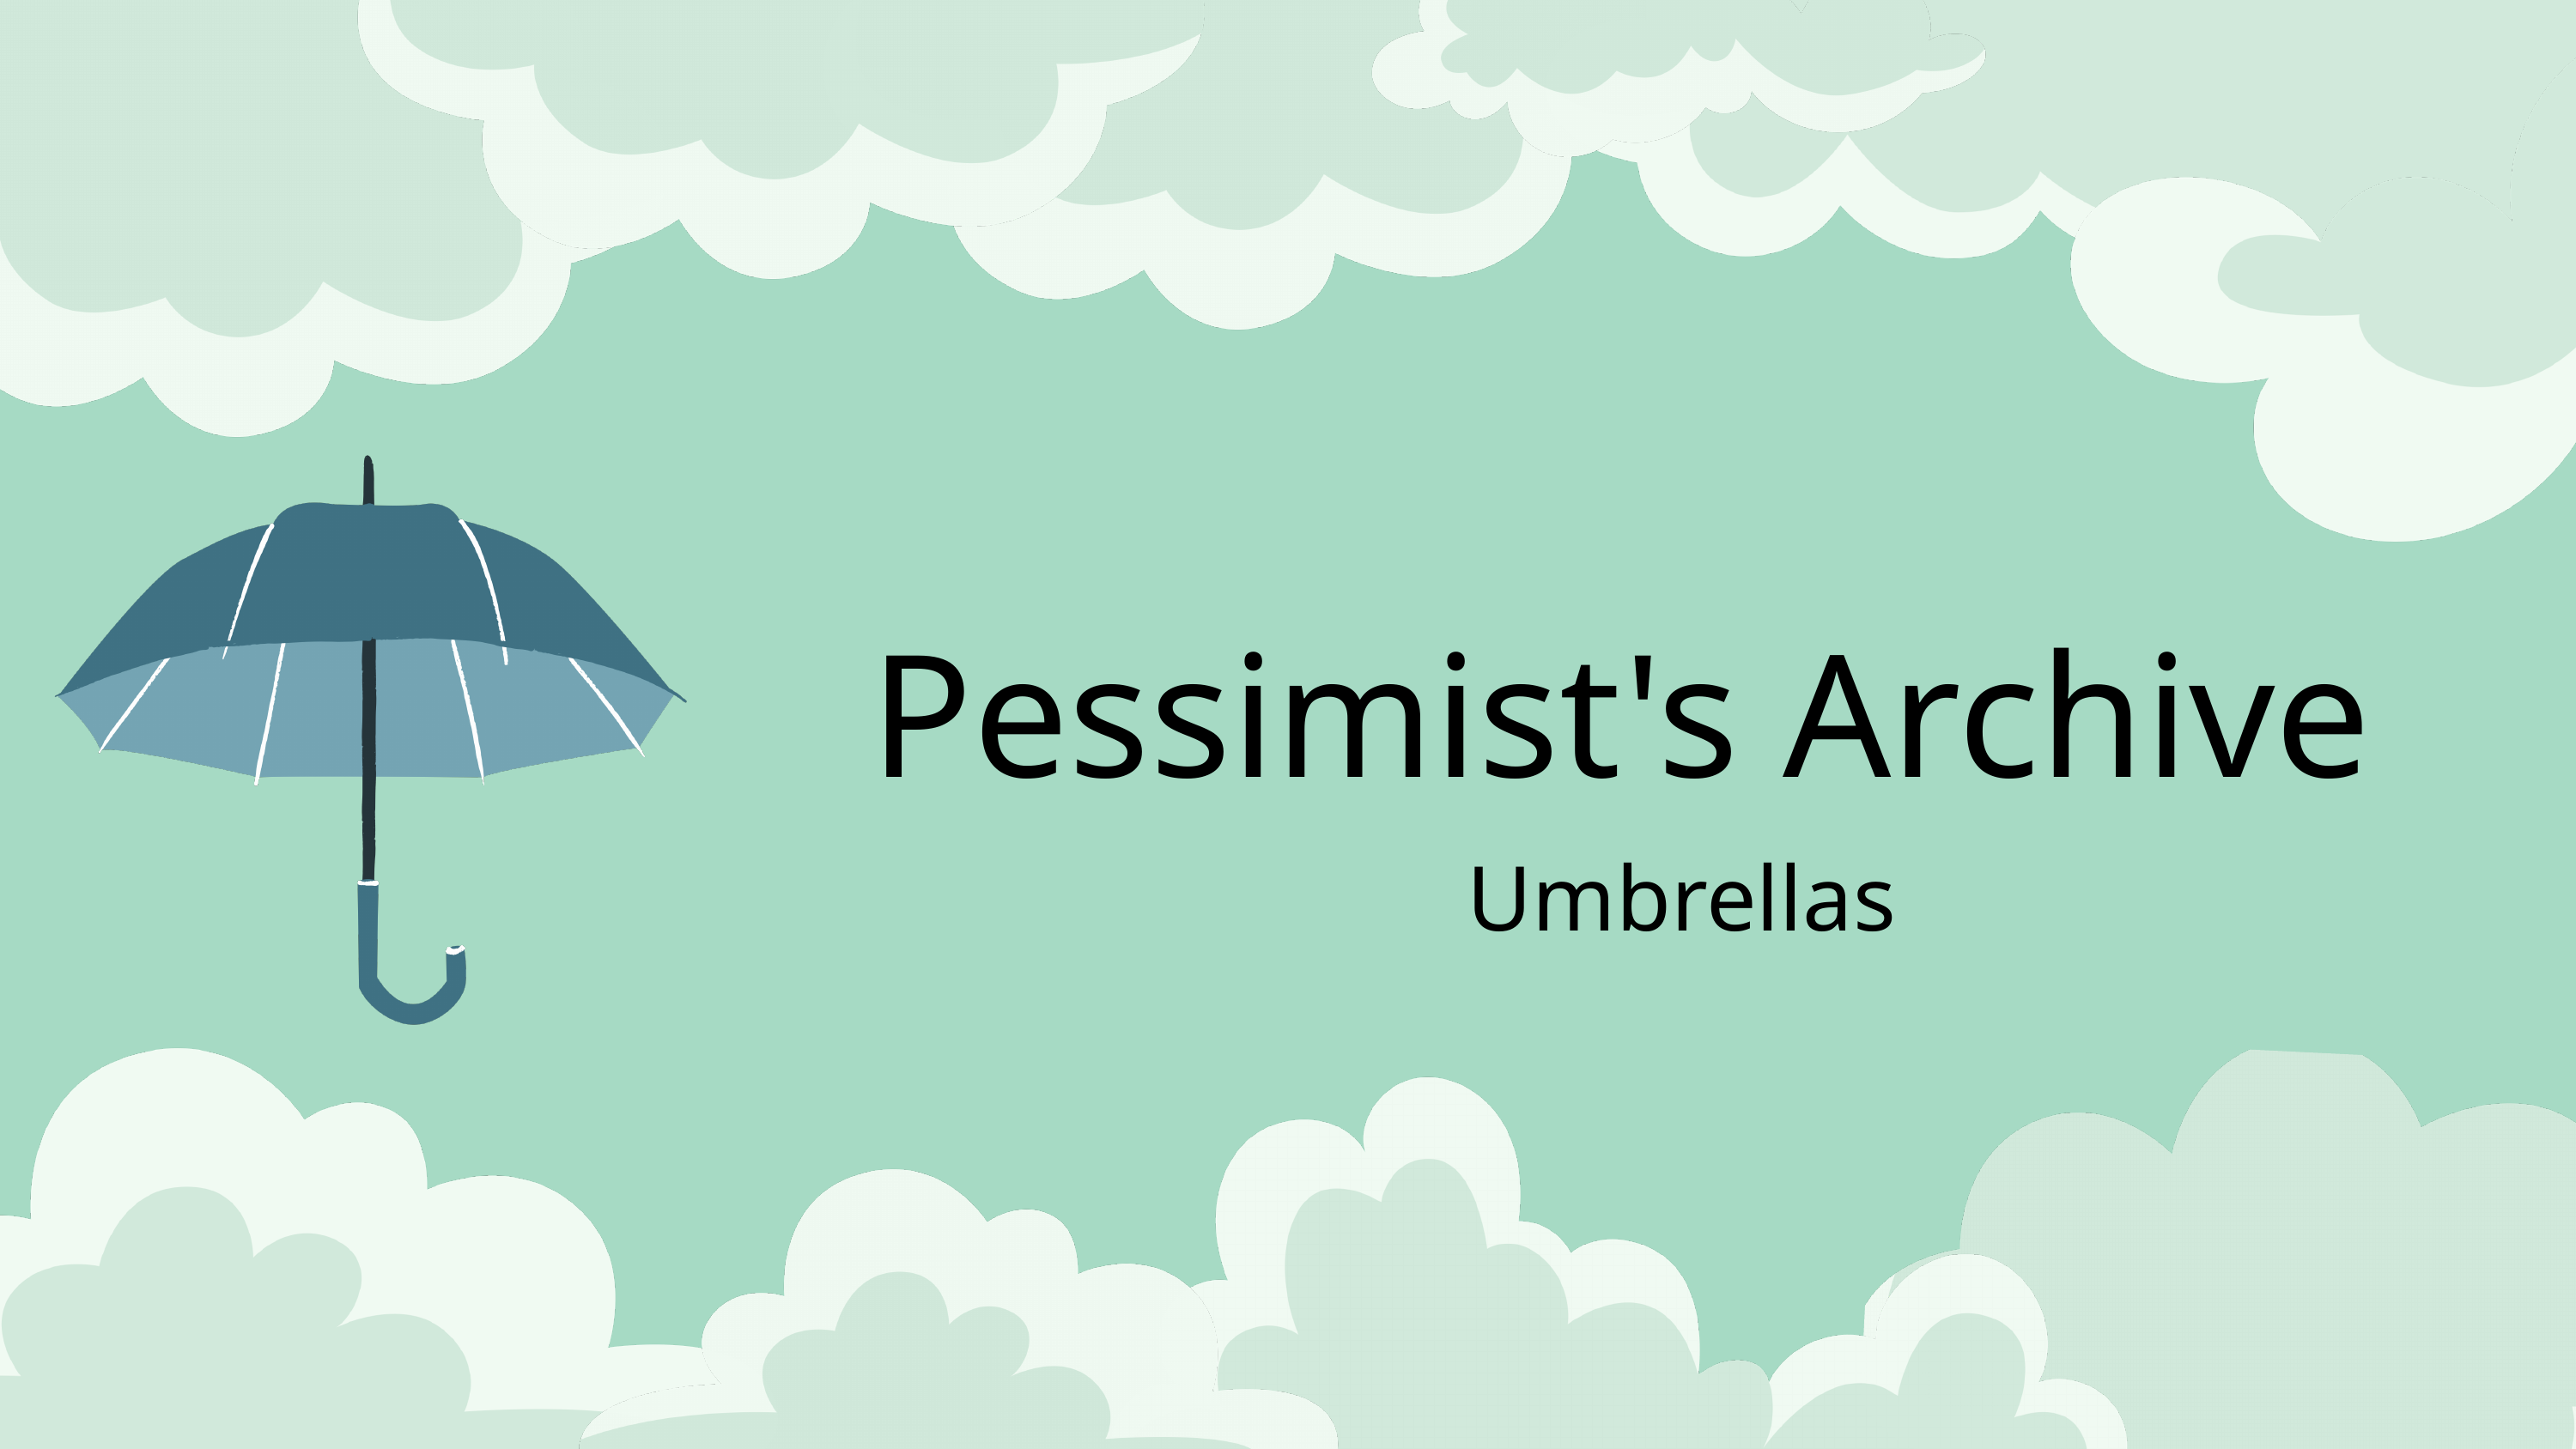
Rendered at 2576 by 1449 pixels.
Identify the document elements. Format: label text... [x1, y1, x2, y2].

text_box [0, 1014, 783, 1449]
text_box [54, 455, 687, 1035]
text_box [1109, 1072, 2140, 1449]
text_box [1540, 0, 2576, 312]
text_box [578, 1143, 1342, 1449]
text_box [355, 0, 1218, 294]
text_box [0, 0, 682, 452]
text_box [2055, 12, 2576, 564]
text_box [821, 0, 1682, 344]
text_box Umbrellas [686, 823, 2576, 949]
text_box [1876, 1031, 2576, 1449]
text_box [1371, 0, 1992, 161]
text_box Pessimist's Archive [625, 573, 2576, 811]
